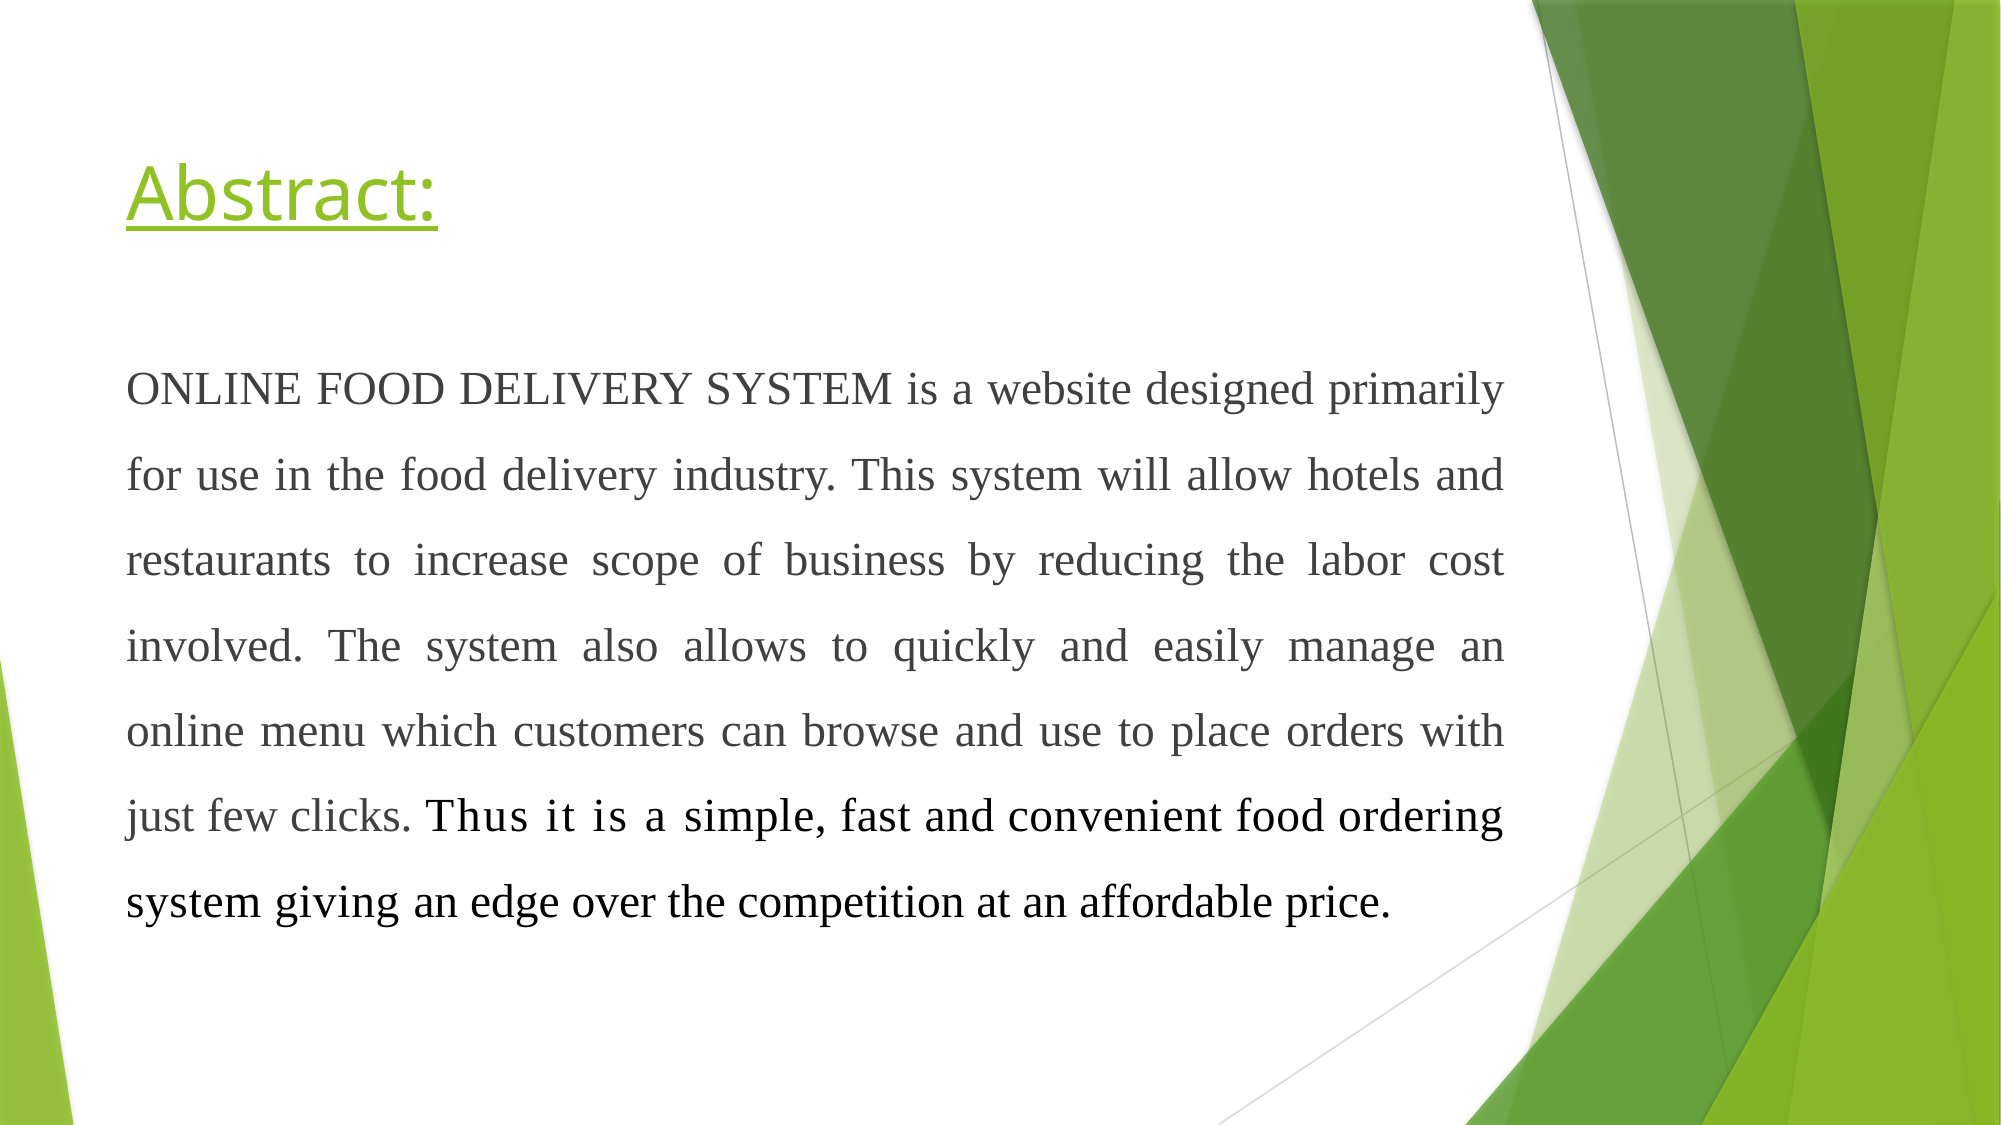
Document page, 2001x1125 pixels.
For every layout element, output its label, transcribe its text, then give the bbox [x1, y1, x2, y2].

list ONLINE FOOD DELIVERY SYSTEM is a website designed primarily for use in the food delivery industry. This system will allow hotels and restaurants to increase scope of business by reducing the labor cost involved. The system also allows to quickly and easily manage an online menu which customers can browse and use to place orders with just few clicks. Thus it is a simple, fast and convenient food ordering system giving an edge over the competition at an affordable price. [111, 321, 1522, 958]
title Abstract: [111, 137, 1522, 321]
